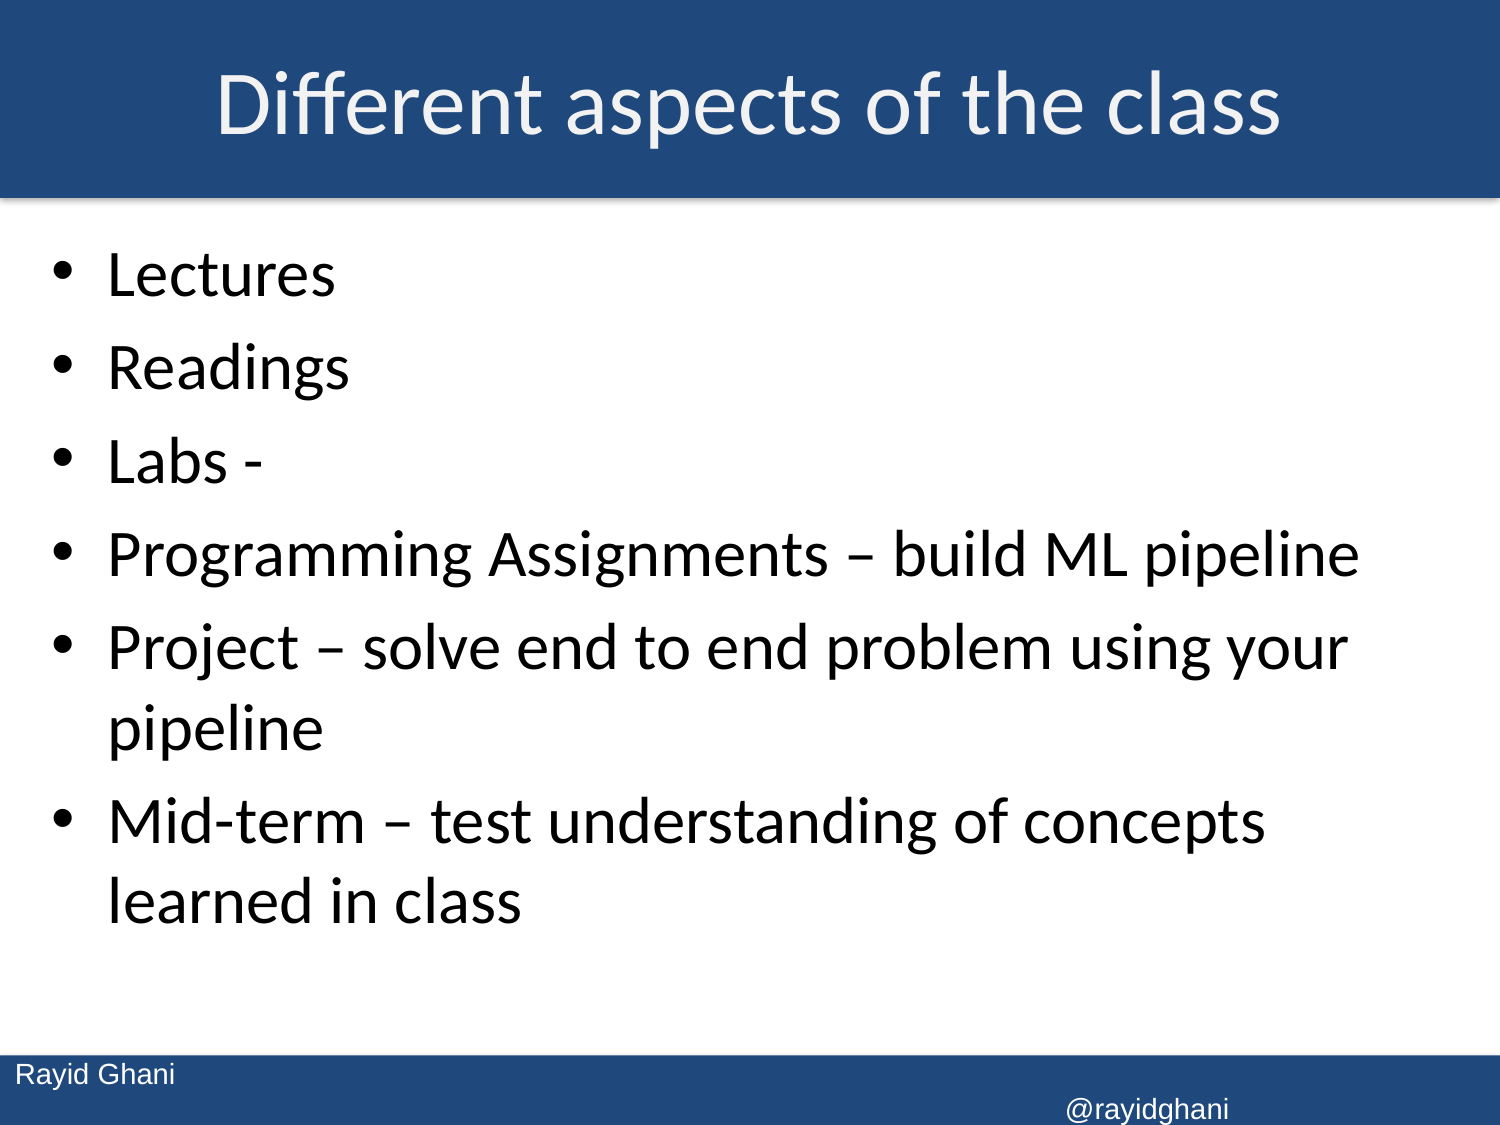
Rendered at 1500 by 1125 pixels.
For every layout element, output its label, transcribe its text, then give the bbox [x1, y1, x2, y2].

title Different aspects of the class [0, 3, 1500, 192]
list Lectures Readings Labs - Programming Assignments – build ML pipeline Project – solve end to end problem using your pipeline Mid-term – test understanding of concepts learned in class [36, 222, 1472, 1035]
